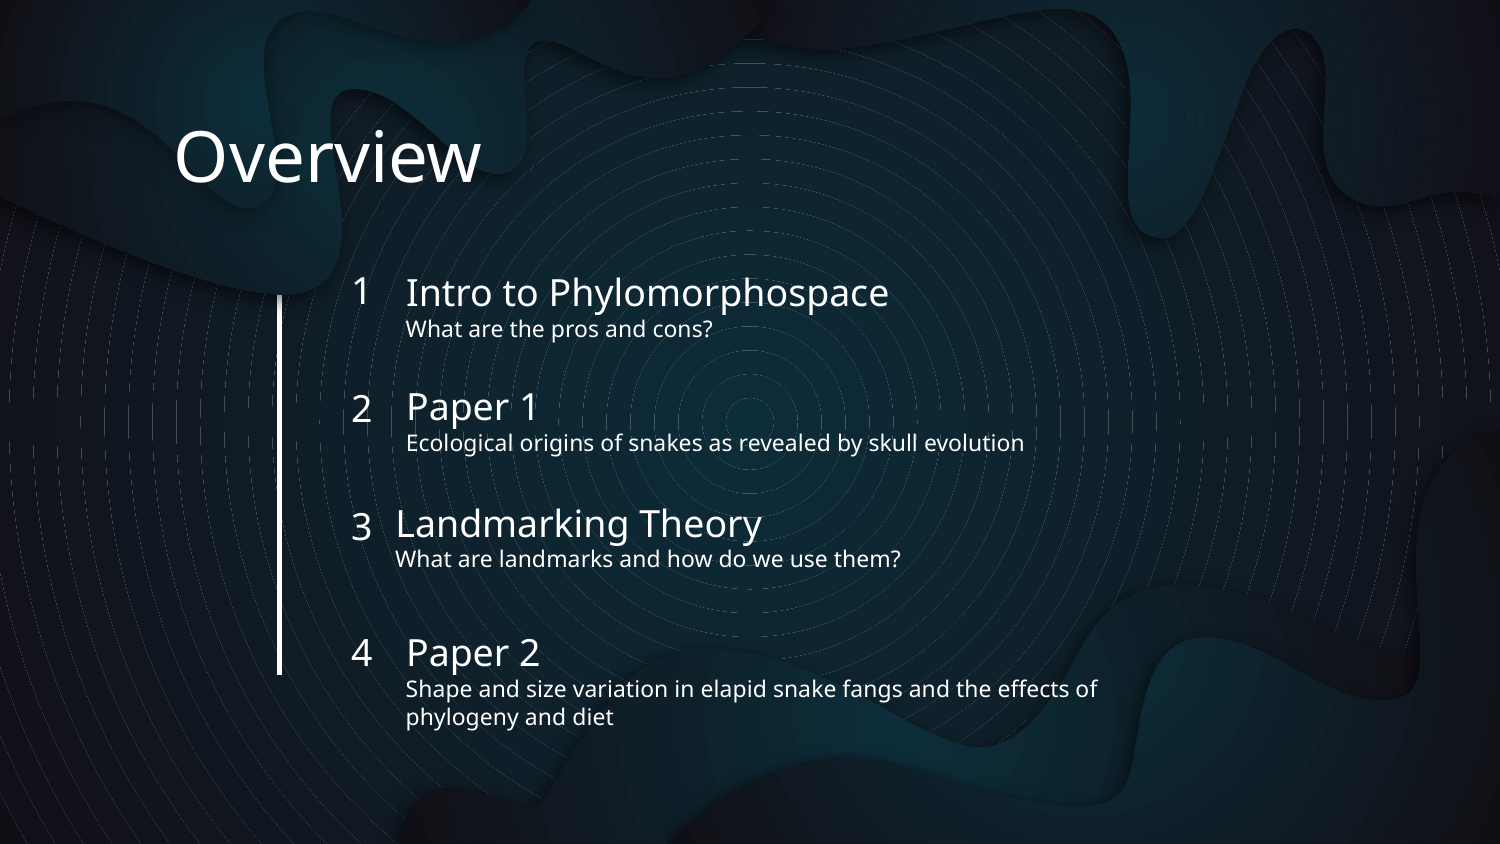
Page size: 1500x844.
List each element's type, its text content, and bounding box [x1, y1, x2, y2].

subtitle What are the pros and cons? [394, 308, 1122, 355]
title 3 [182, 502, 384, 577]
subtitle Intro to Phylomorphospace [394, 227, 1454, 320]
subtitle Paper 1 [394, 340, 1454, 434]
title 1 [182, 266, 384, 341]
subtitle What are landmarks and how do we use them? [383, 539, 1112, 586]
title 2 [182, 384, 384, 459]
subtitle Shape and size variation in elapid snake fangs and the effects of phylogeny and diet [394, 669, 1122, 716]
subtitle Paper 2 [394, 587, 1454, 680]
subtitle Landmarking Theory [384, 458, 1443, 551]
title 4 [182, 628, 384, 704]
subtitle Ecological origins of snakes as revealed by skull evolution [394, 423, 1122, 458]
title Overview [162, 81, 514, 237]
